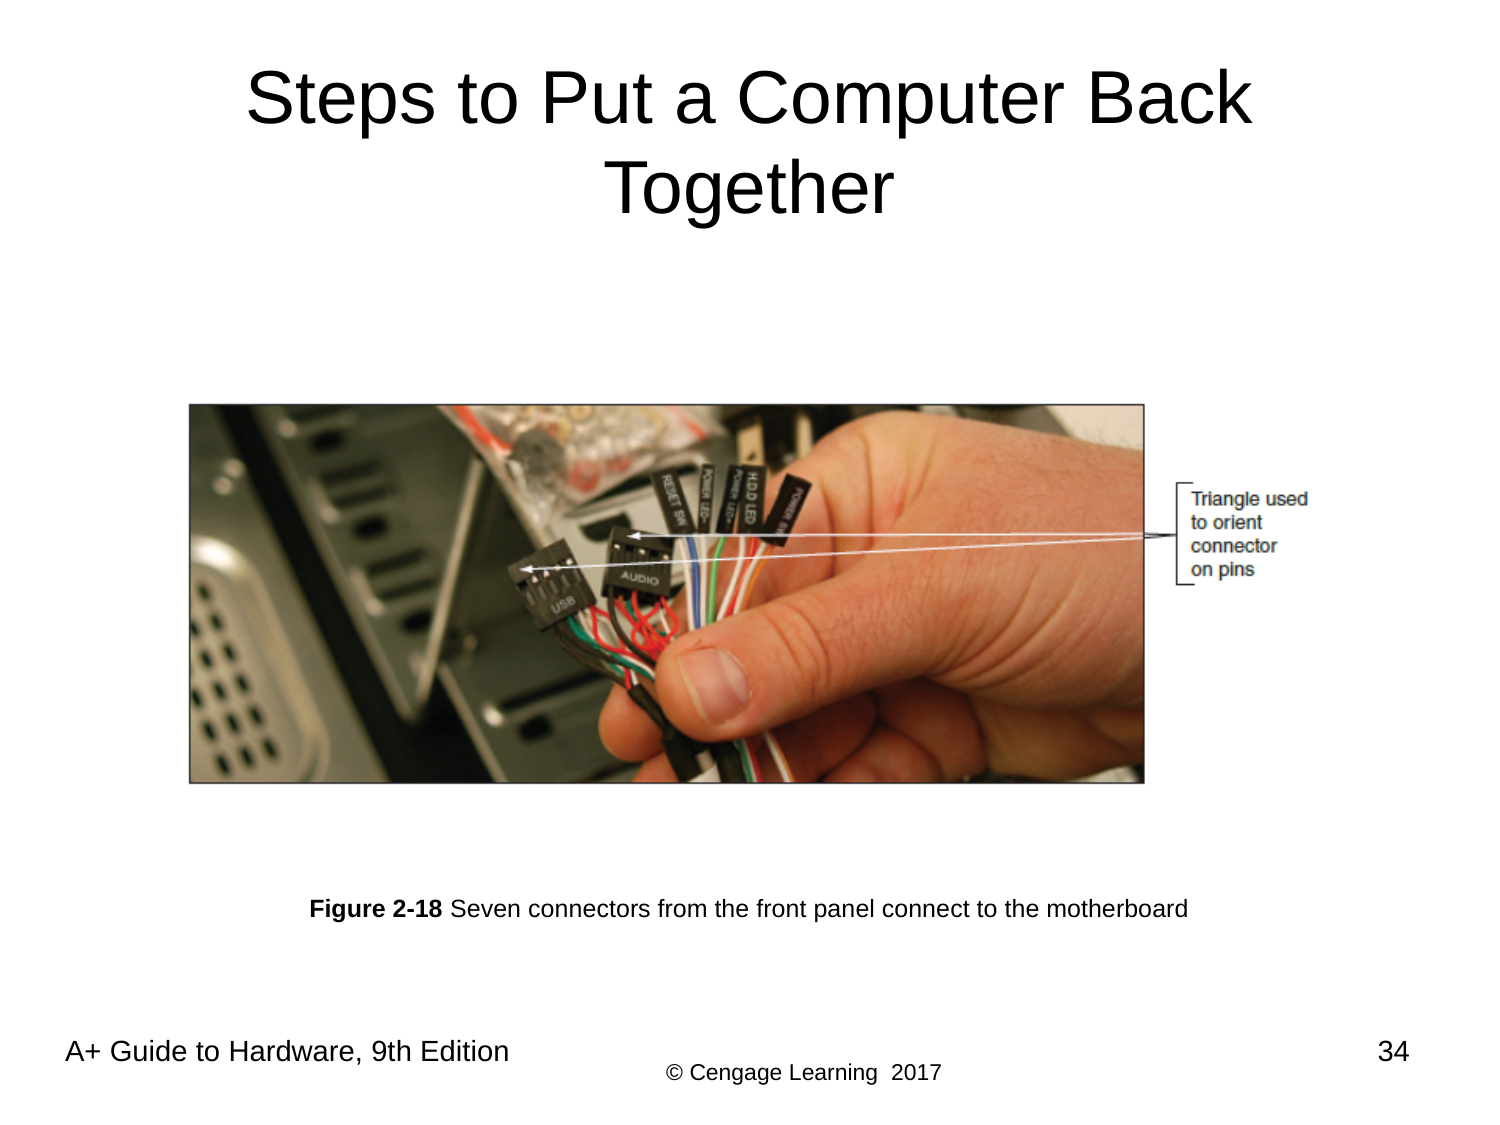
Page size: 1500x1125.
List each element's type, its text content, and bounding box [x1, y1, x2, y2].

slide_number 34 [1074, 1024, 1426, 1103]
title Steps to Put a Computer Back Together [75, 45, 1425, 233]
text_box Figure 2-18 Seven connectors from the front panel connect to the motherboard [294, 885, 1206, 930]
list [183, 398, 1317, 793]
footer A+ Guide to Hardware, 9th Edition [49, 1024, 551, 1104]
